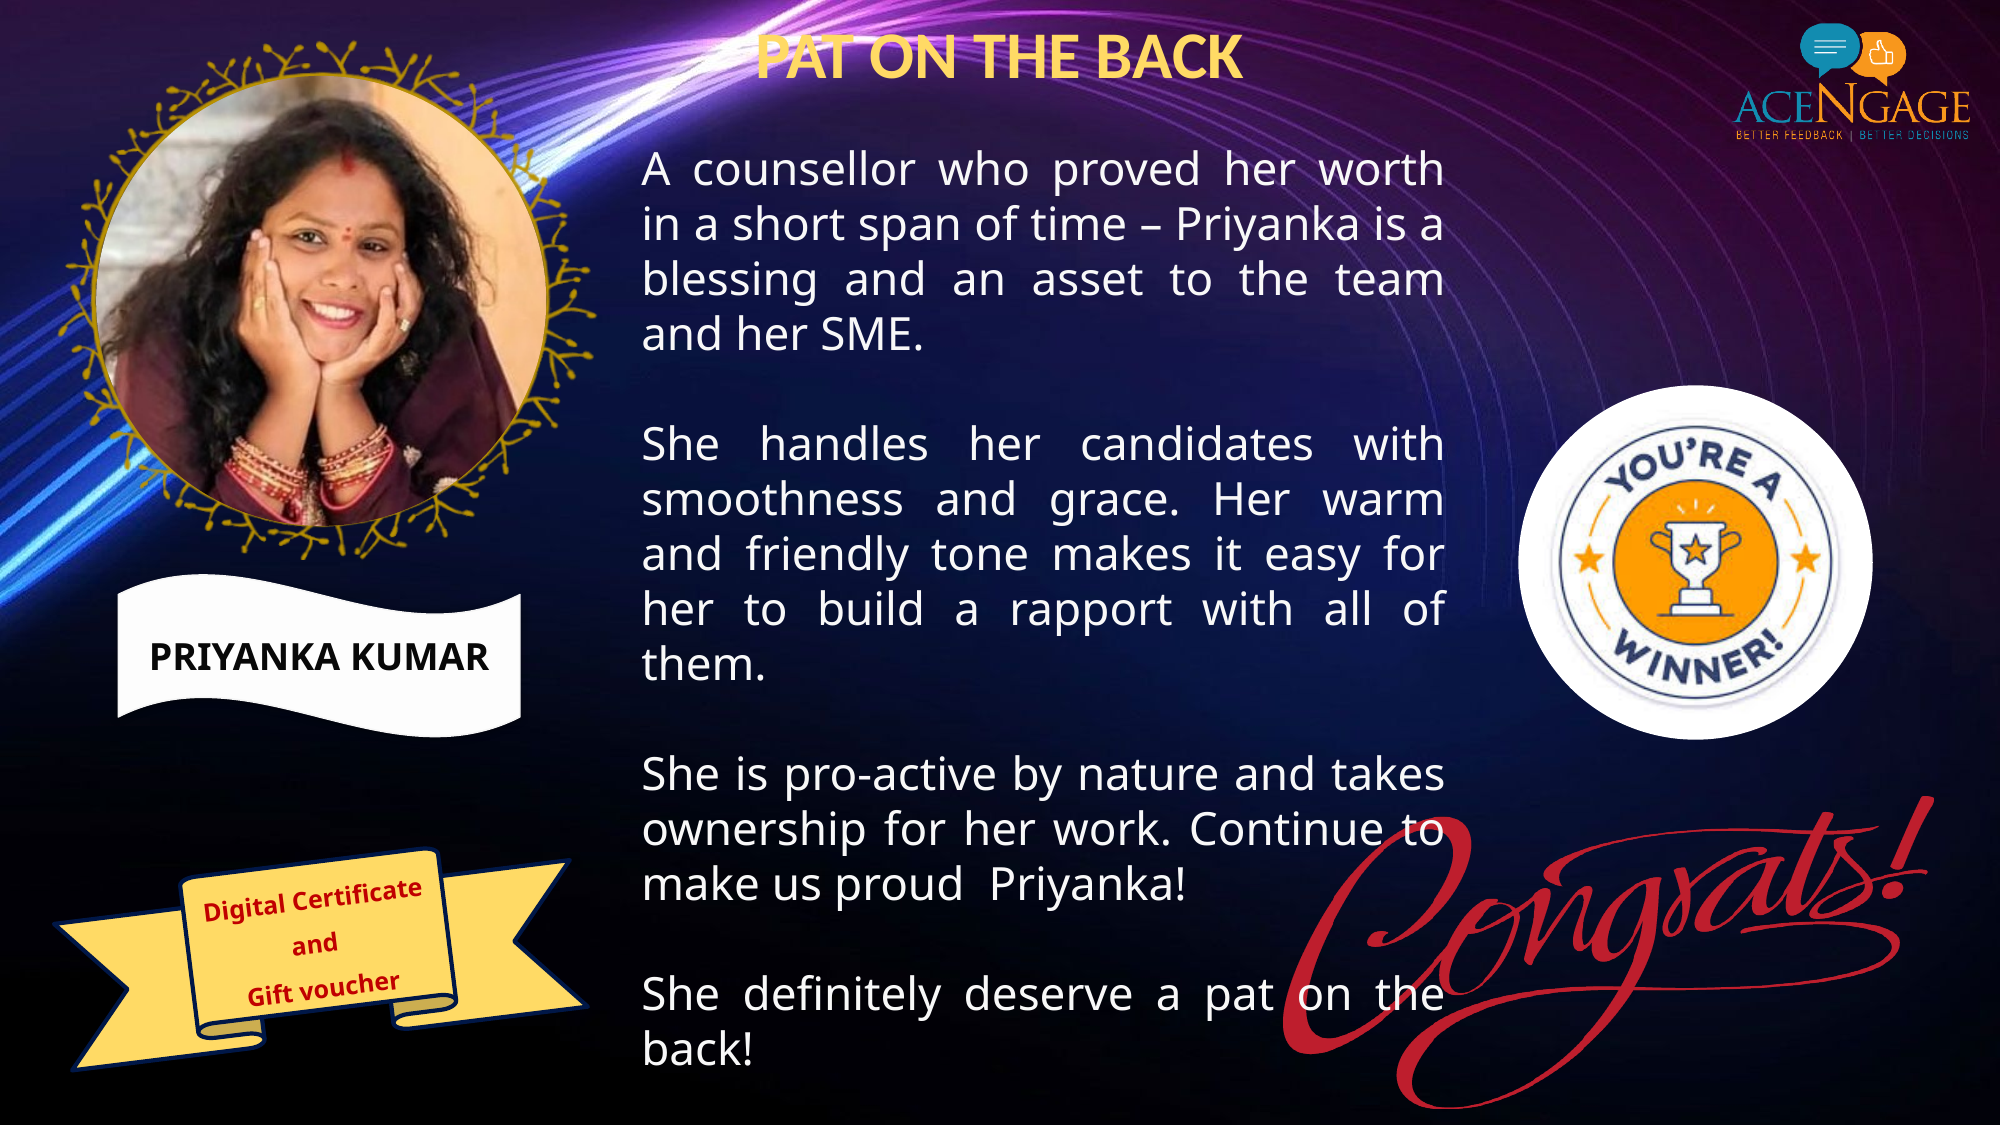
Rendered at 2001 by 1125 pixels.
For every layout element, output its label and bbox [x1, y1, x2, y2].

text_box [0, 0, 2000, 1125]
picture [1732, 23, 1971, 143]
picture [95, 75, 547, 527]
